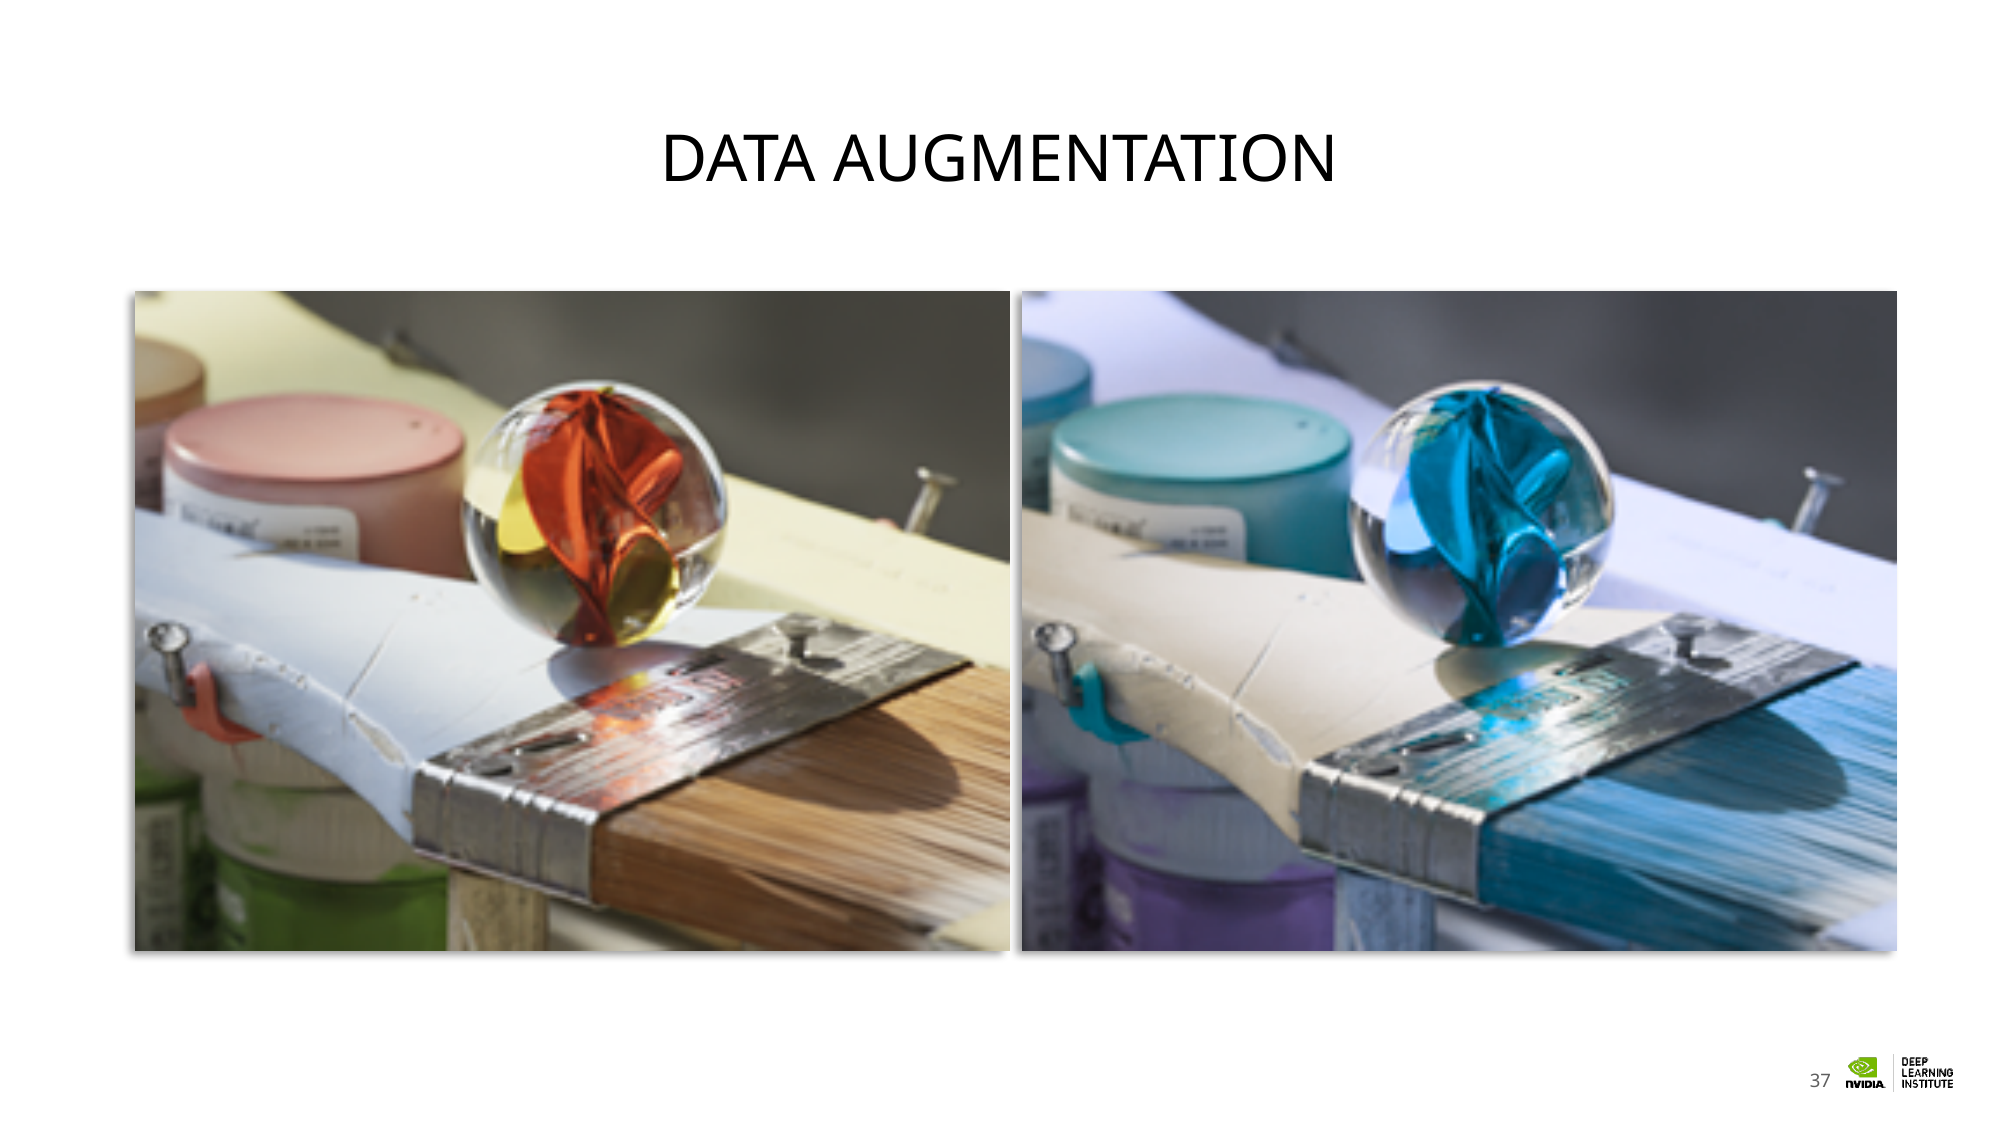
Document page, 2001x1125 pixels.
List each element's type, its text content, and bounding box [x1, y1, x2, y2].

picture [1022, 291, 1897, 951]
picture [134, 291, 1010, 951]
picture [1846, 1054, 1893, 1092]
title Data augmentation [90, 94, 1910, 203]
picture [1894, 1054, 1953, 1092]
